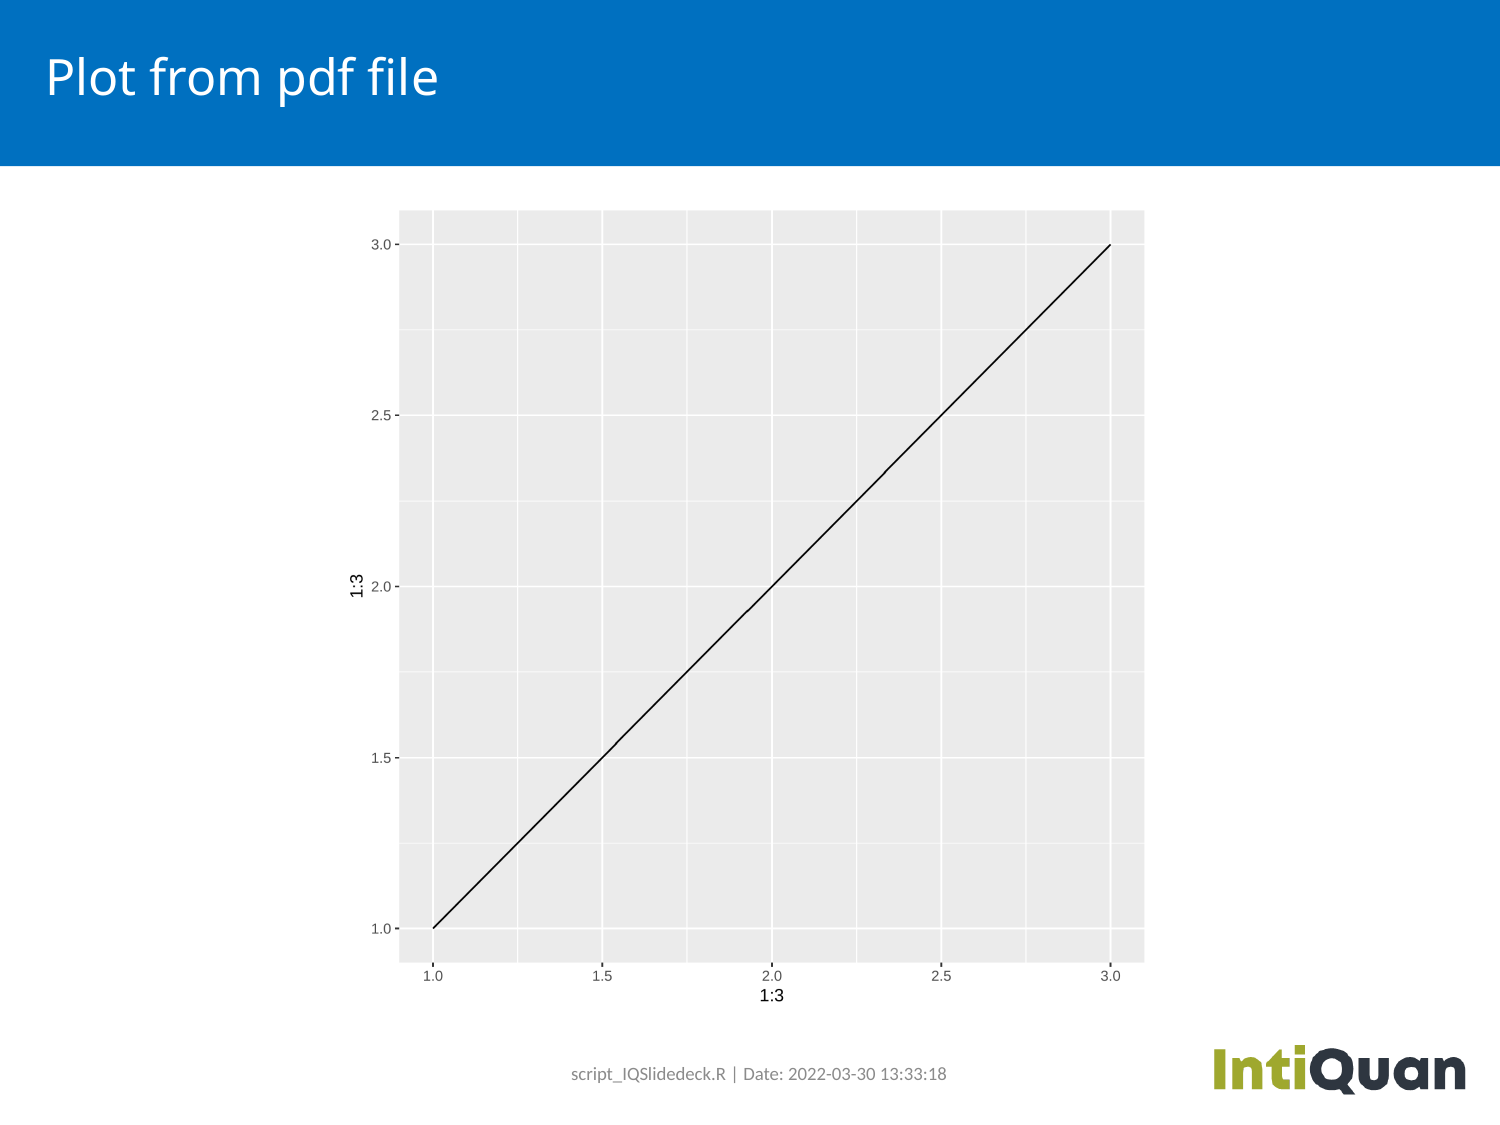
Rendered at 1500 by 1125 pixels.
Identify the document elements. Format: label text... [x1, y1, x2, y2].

title Plot from pdf file [0, 0, 1500, 167]
picture [1211, 1039, 1466, 1101]
footer script_IQSlidedeck.R | Date: 2022-03-30 13:33:18 [323, 1042, 1194, 1103]
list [30, 201, 1465, 1014]
